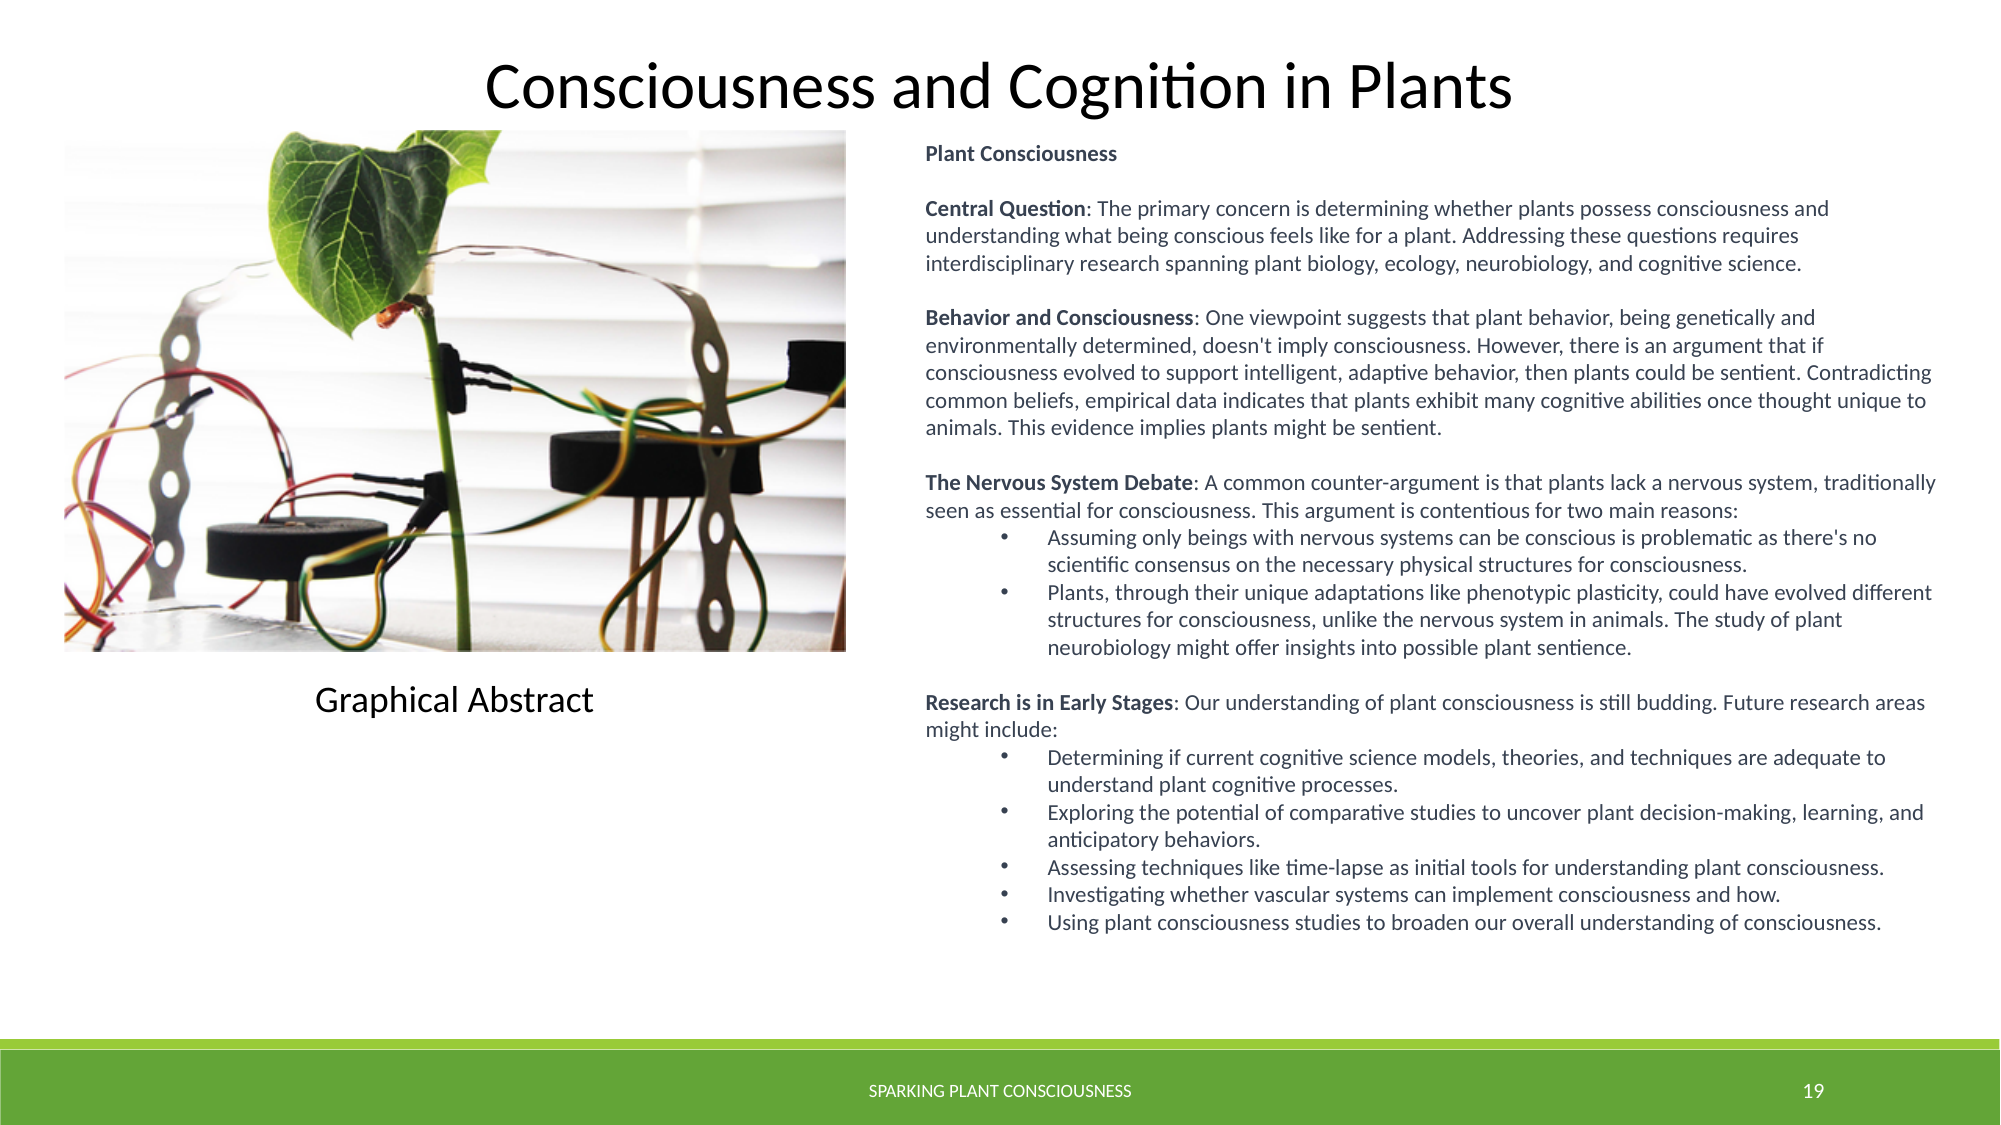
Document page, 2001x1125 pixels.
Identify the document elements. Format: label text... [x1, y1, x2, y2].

footer Sparking Plant Consciousness [604, 1059, 1396, 1120]
picture [63, 130, 847, 652]
text_box Graphical Abstract [300, 667, 610, 727]
slide_number 19 [1624, 1059, 1840, 1120]
text_box Plant Consciousness Central Question: The primary concern is determining whether plants possess consciousness and understanding what being conscious feels like for a plant. Addressing these questions requires interdisciplinary research spanning plant biology, ecology, neurobiology, and cognitive science. Behavior and Consciousness: One viewpoint suggests that plant behavior, being genetically and environmentally determined, doesn't imply consciousness. However, there is an argument that if consciousness evolved to support intelligent, adaptive behavior, then plants could be sentient. Contradicting common beliefs, empirical data indicates that plants exhibit many cognitive abilities once thought unique to animals. This evidence implies plants might be sentient. The Nervous System Debate: A common counter-argument is that plants lack a nervous system, traditionally seen as essential for consciousness. This argument is contentious for two main reasons: Assuming only beings with nervous systems can be conscious is problematic as there's no scientific consensus on the necessary physical structures for consciousness. Plants, through their unique adaptations like phenotypic plasticity, could have evolved different structures for consciousness, unlike the nervous system in animals. The study of plant neurobiology might offer insights into possible plant sentience. Research is in Early Stages: Our understanding of plant consciousness is still budding. Future research areas might include: Determining if current cognitive science models, theories, and techniques are adequate to understand plant cognitive processes. Exploring the potential of comparative studies to uncover plant decision-making, learning, and anticipatory behaviors. Assessing techniques like time-lapse as initial tools for understanding plant consciousness. Investigating whether vascular systems can implement consciousness and how. Using plant consciousness studies to broaden our overall understanding of consciousness. [910, 130, 1958, 970]
text_box Consciousness and Cognition in Plants [64, 34, 1936, 130]
